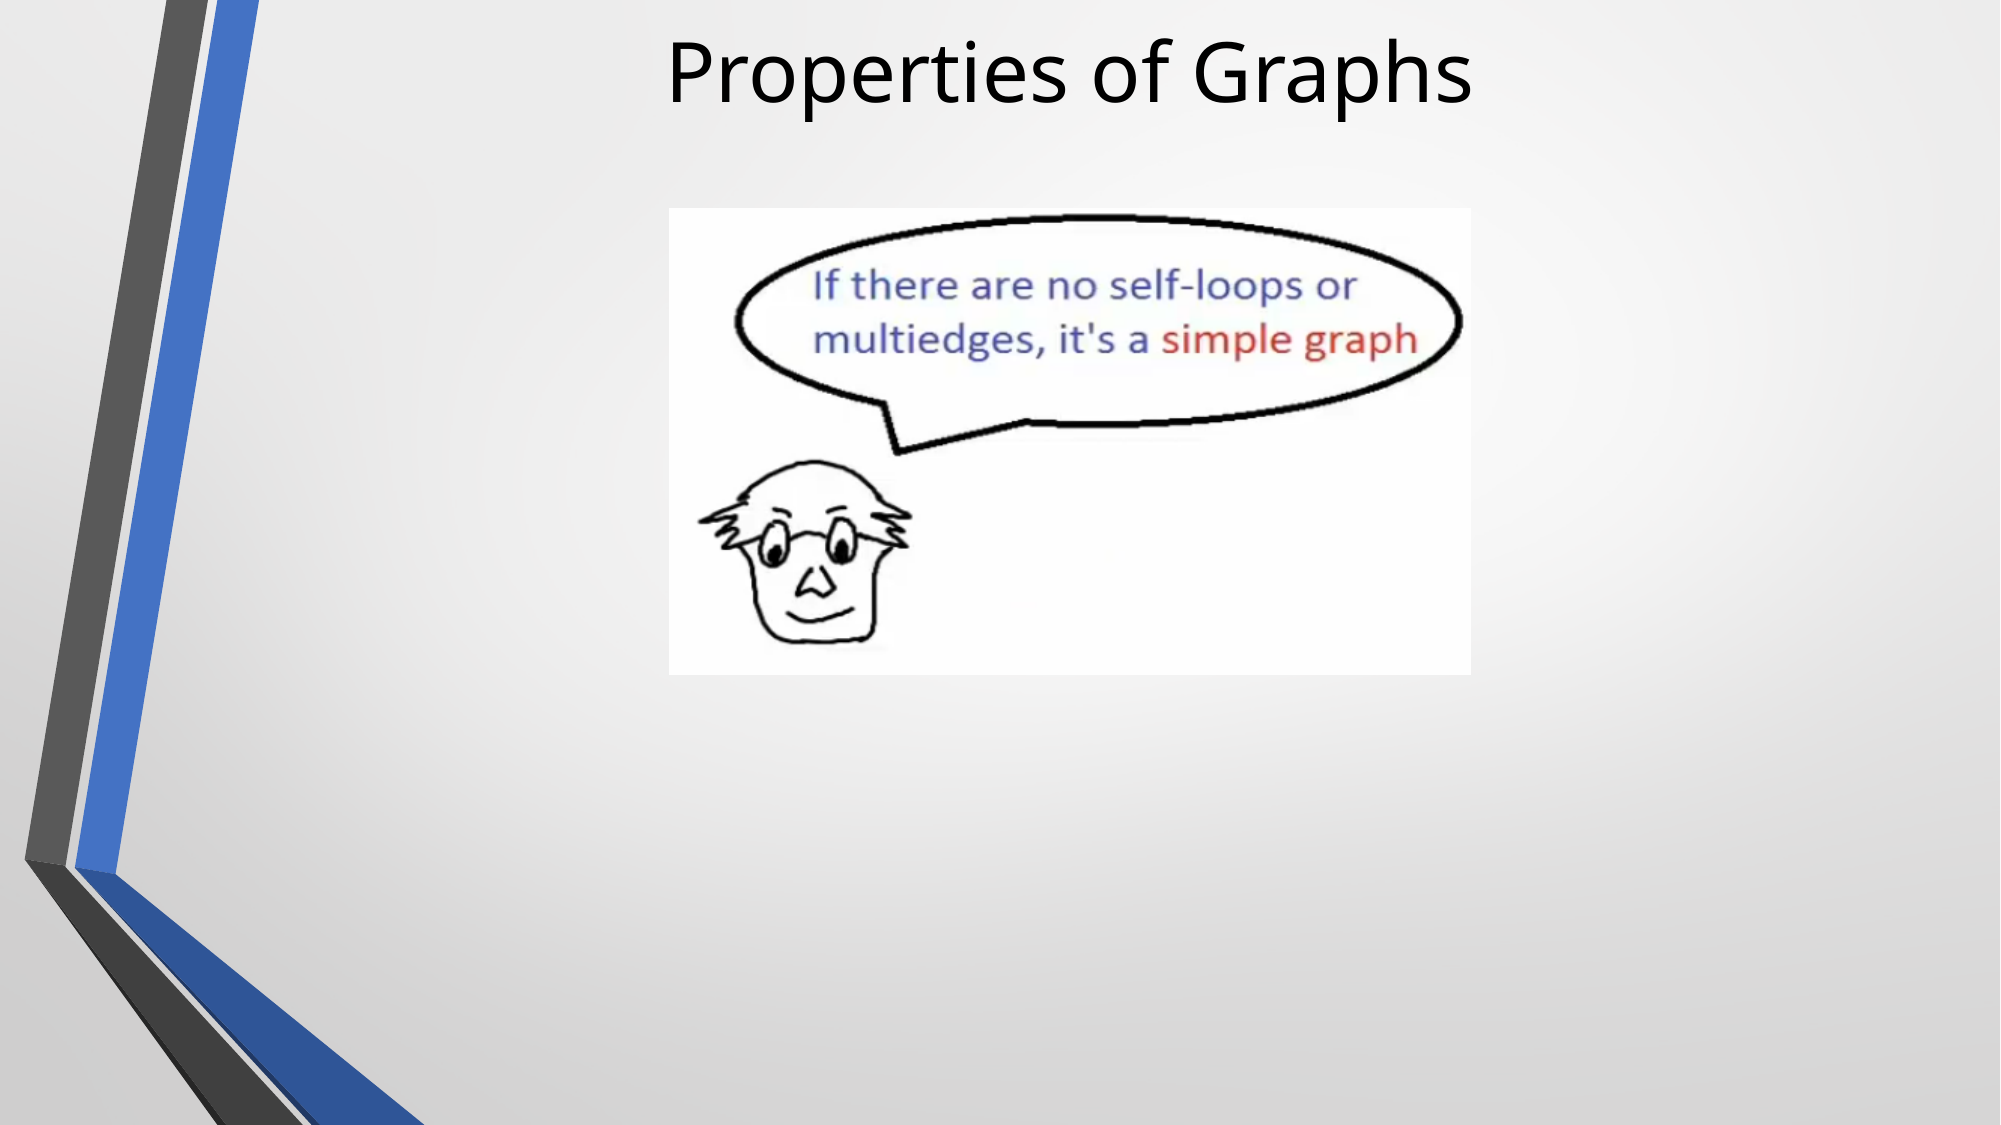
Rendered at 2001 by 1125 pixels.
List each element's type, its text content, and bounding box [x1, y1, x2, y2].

picture [669, 208, 1471, 675]
text_box Properties of Graphs [248, 11, 1892, 209]
